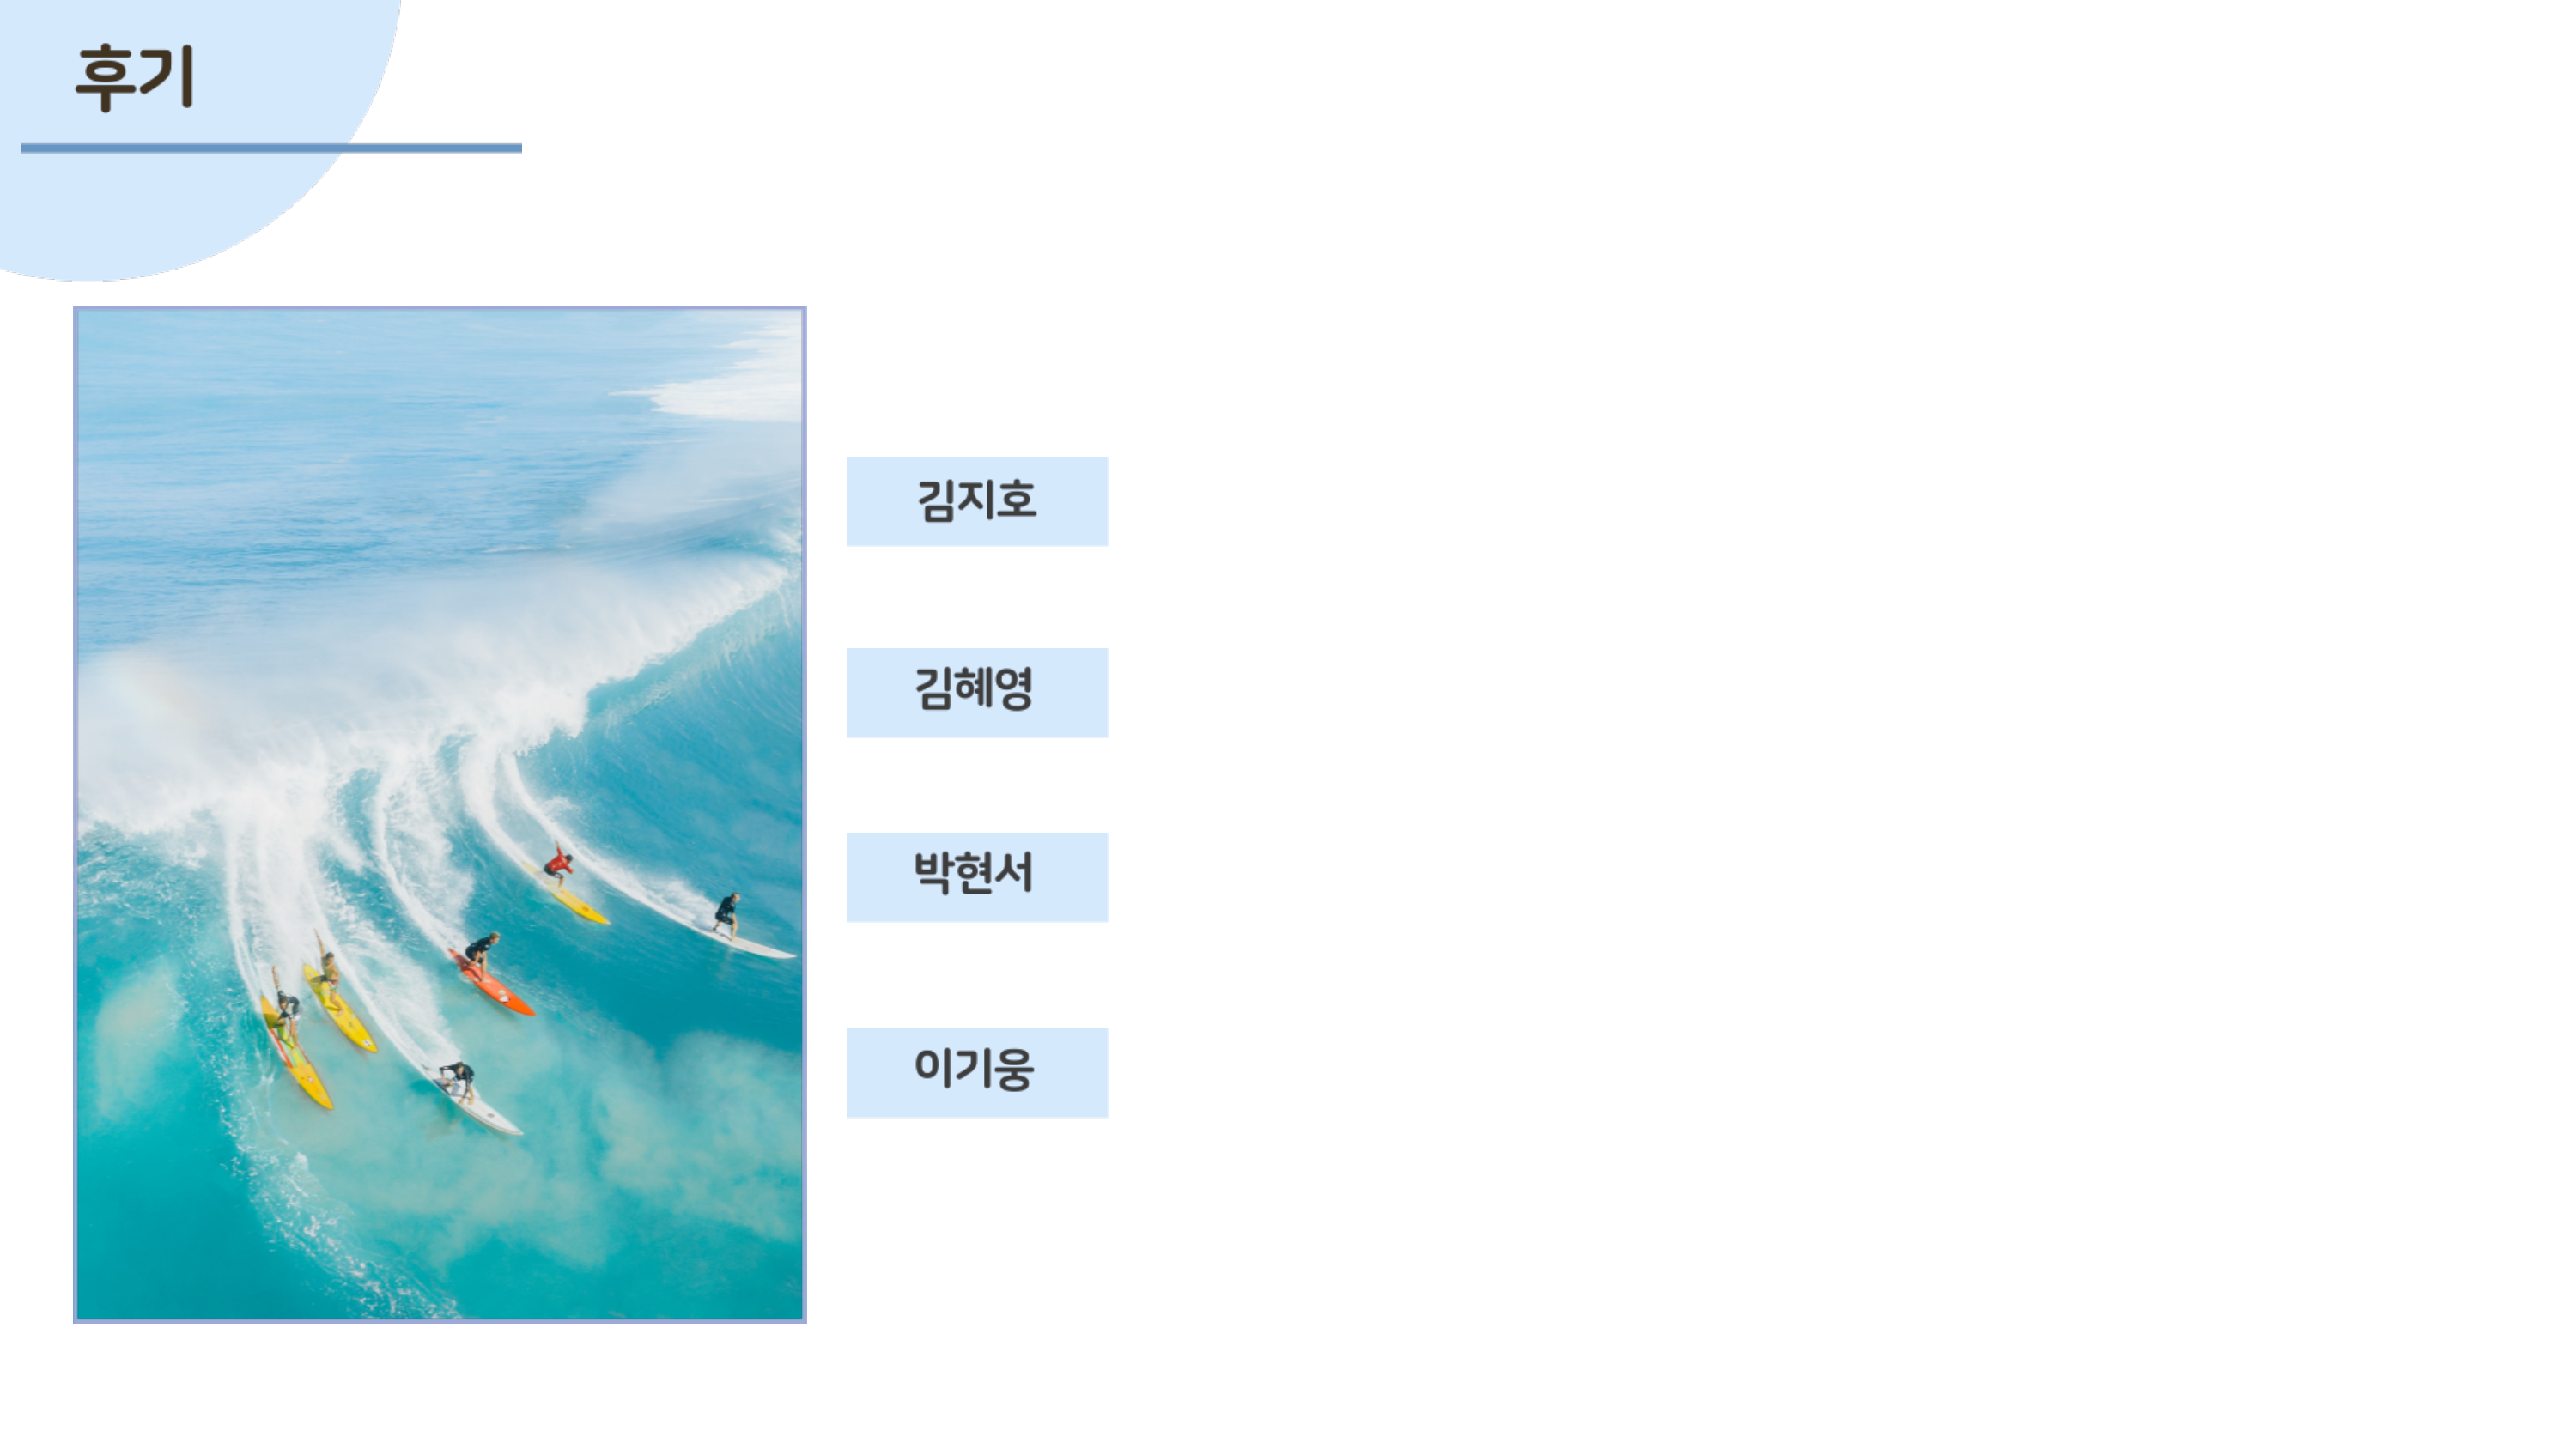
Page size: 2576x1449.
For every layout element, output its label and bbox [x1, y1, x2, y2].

text_box [0, 0, 404, 282]
text_box [847, 833, 1109, 923]
text_box [847, 648, 1109, 738]
picture [907, 1033, 1057, 1115]
text_box [847, 456, 1109, 547]
picture [907, 837, 1054, 919]
picture [908, 464, 1060, 547]
text_box [21, 131, 523, 166]
text_box [73, 306, 807, 1325]
text_box [847, 1028, 1109, 1119]
picture [62, 21, 226, 146]
picture [907, 652, 1054, 734]
